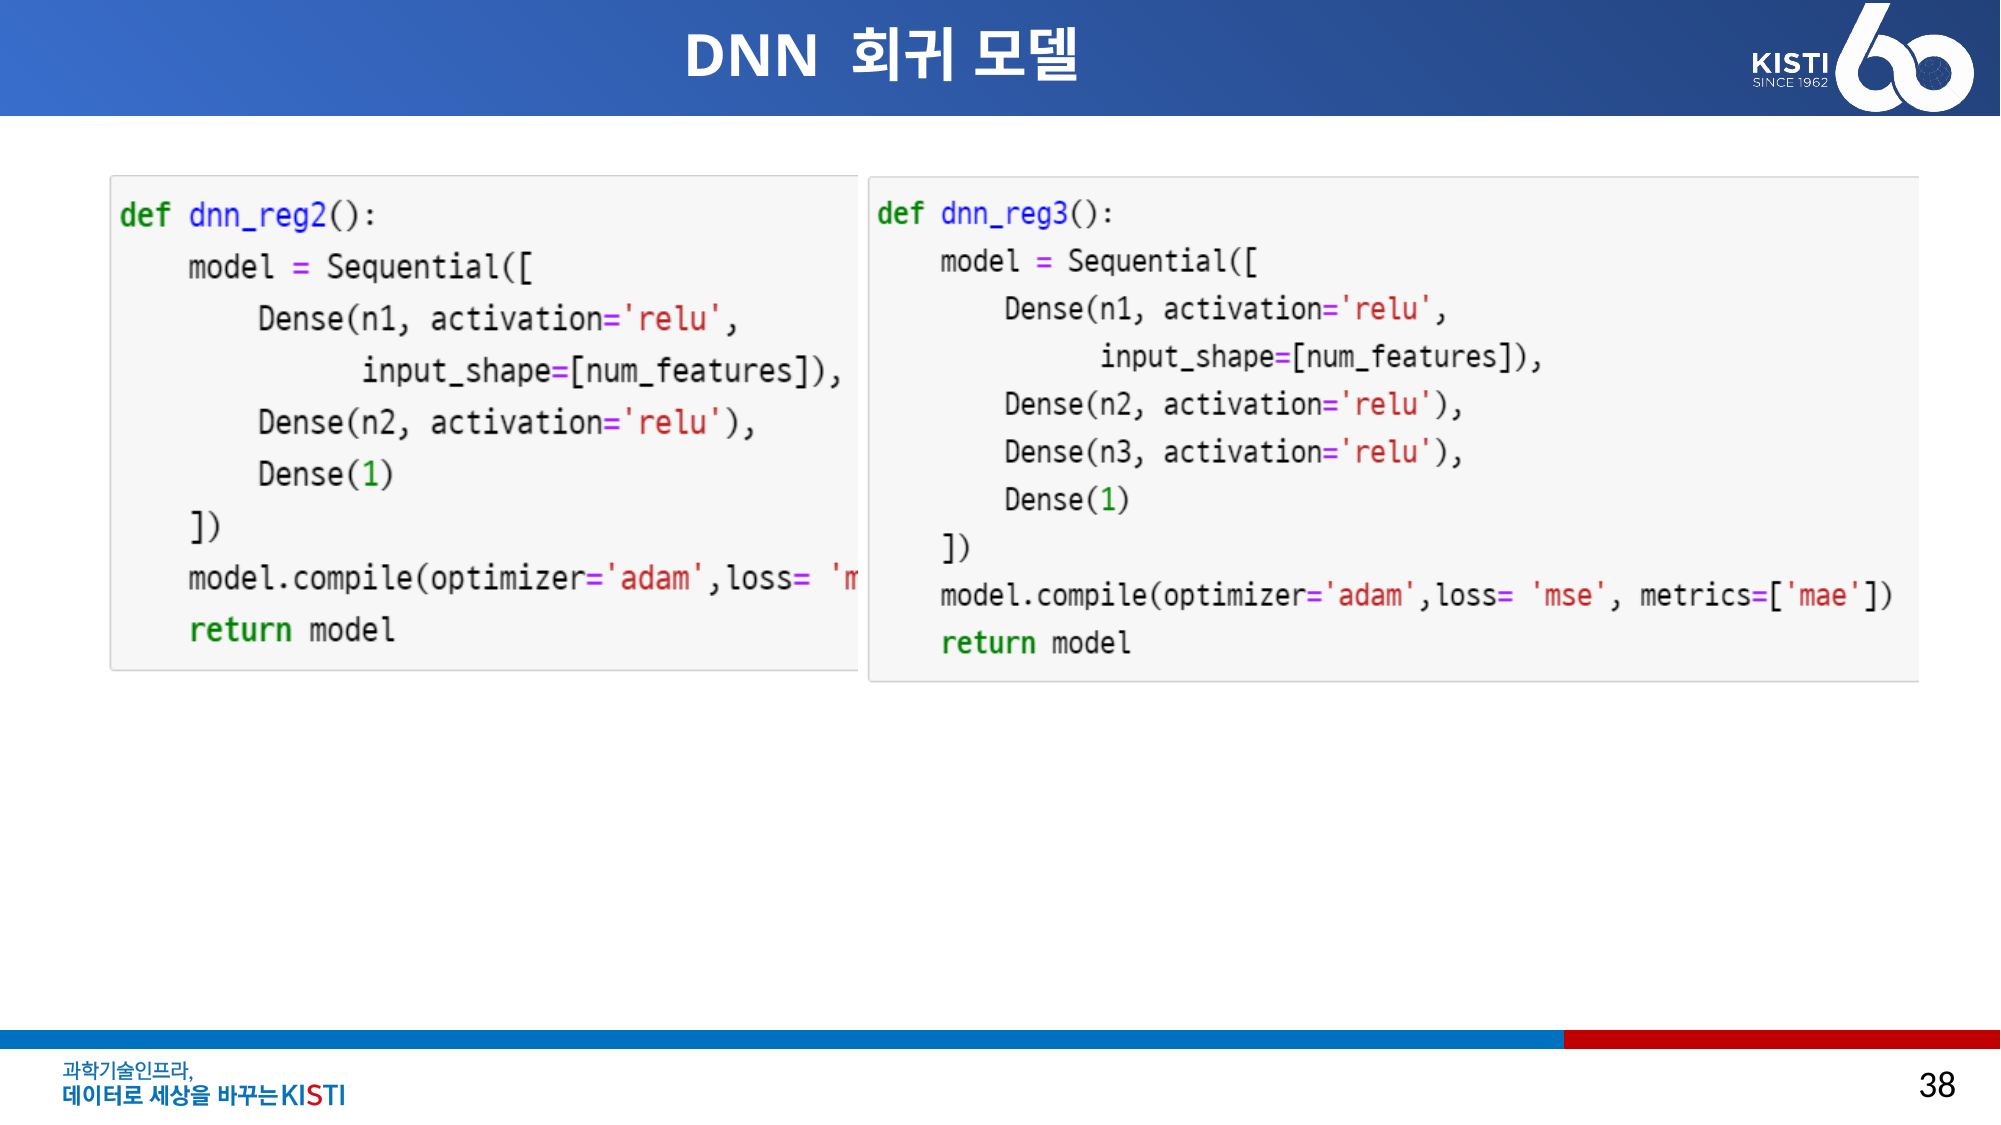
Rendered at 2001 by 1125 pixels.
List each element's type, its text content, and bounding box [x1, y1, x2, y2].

picture [102, 175, 1919, 697]
picture [63, 1061, 344, 1106]
picture [1753, 3, 1974, 112]
title DNN 회귀 모델 [53, 1, 1728, 114]
slide_number 38 [1594, 1053, 1971, 1113]
